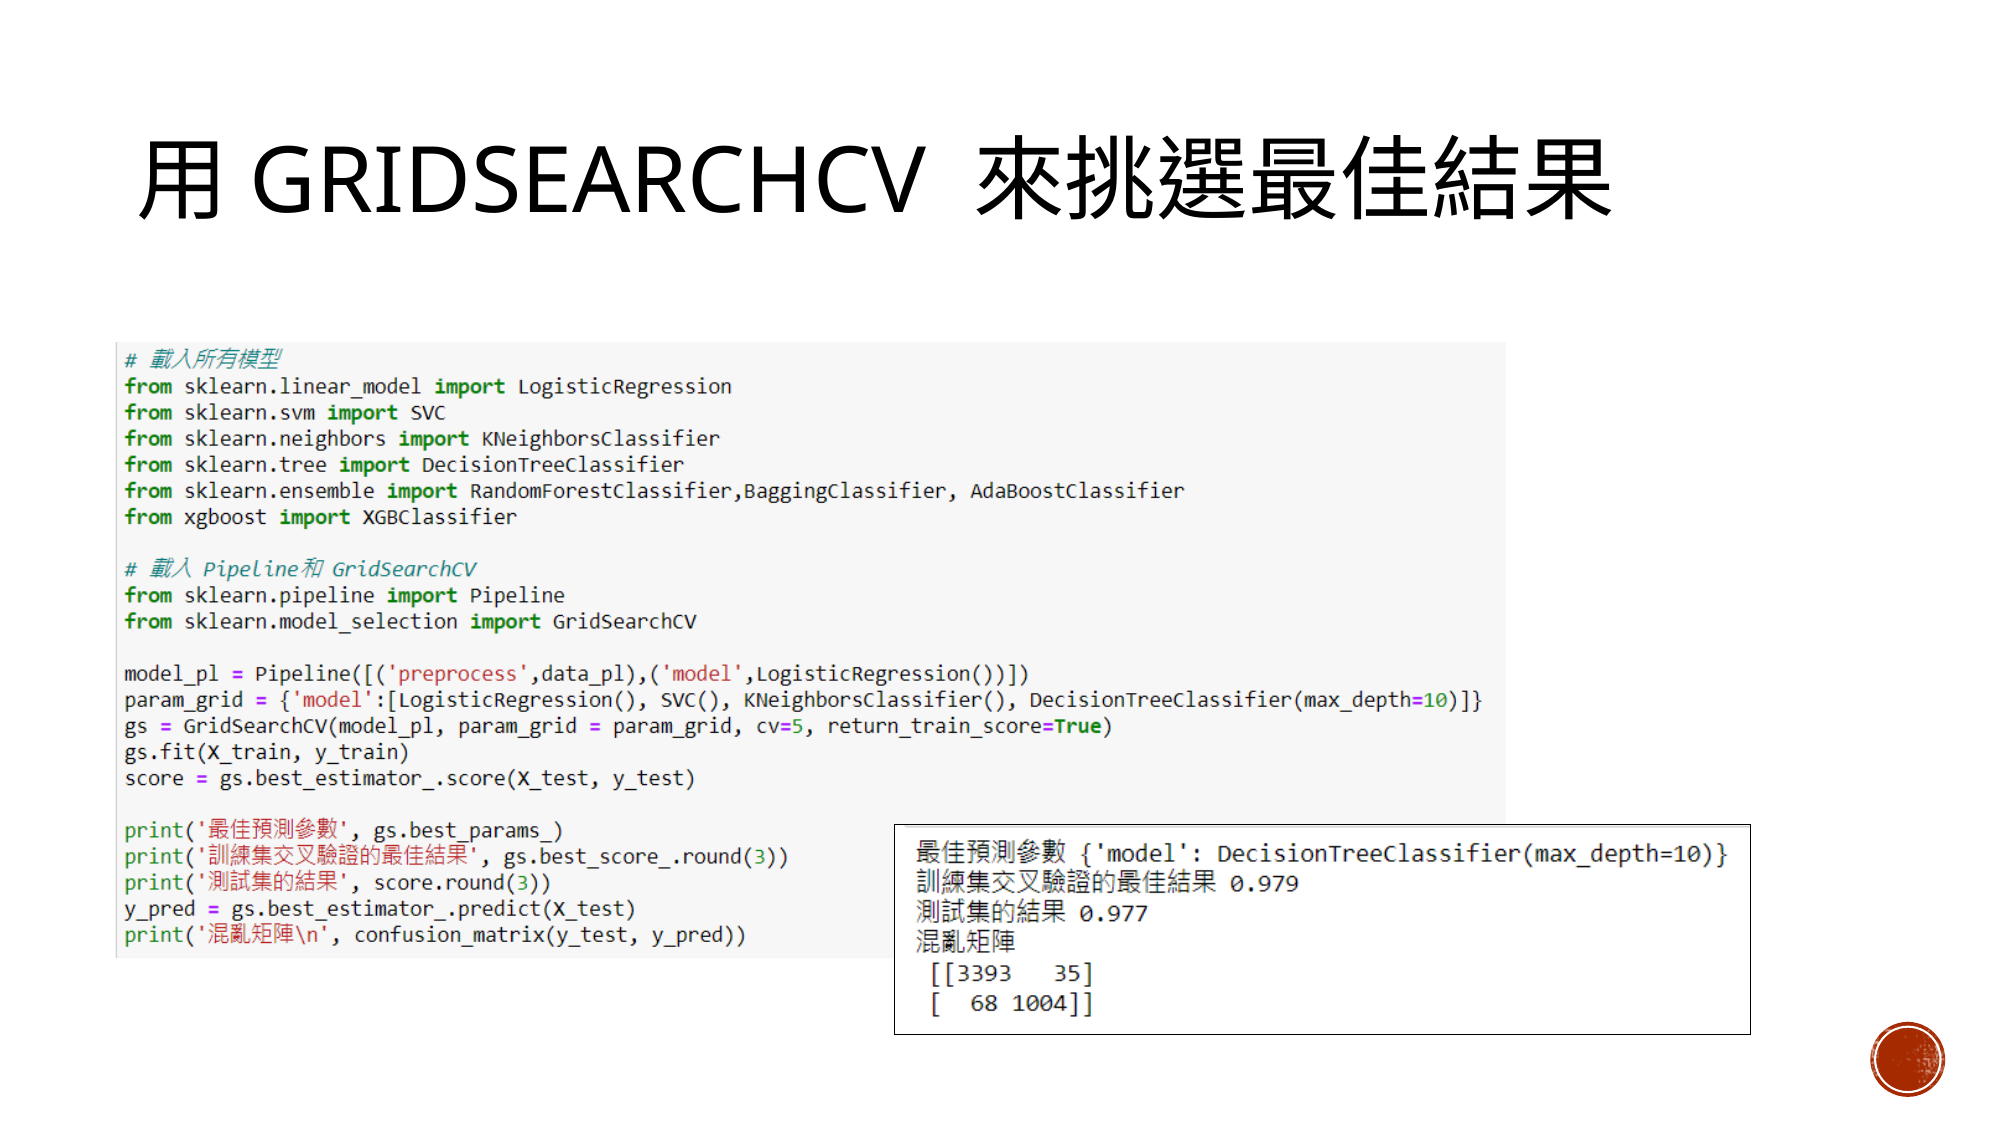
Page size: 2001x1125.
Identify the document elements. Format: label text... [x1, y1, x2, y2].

title 用GridSearchCV 來挑選最佳結果 [120, 73, 1846, 292]
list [114, 342, 1505, 957]
picture [895, 824, 1751, 1035]
